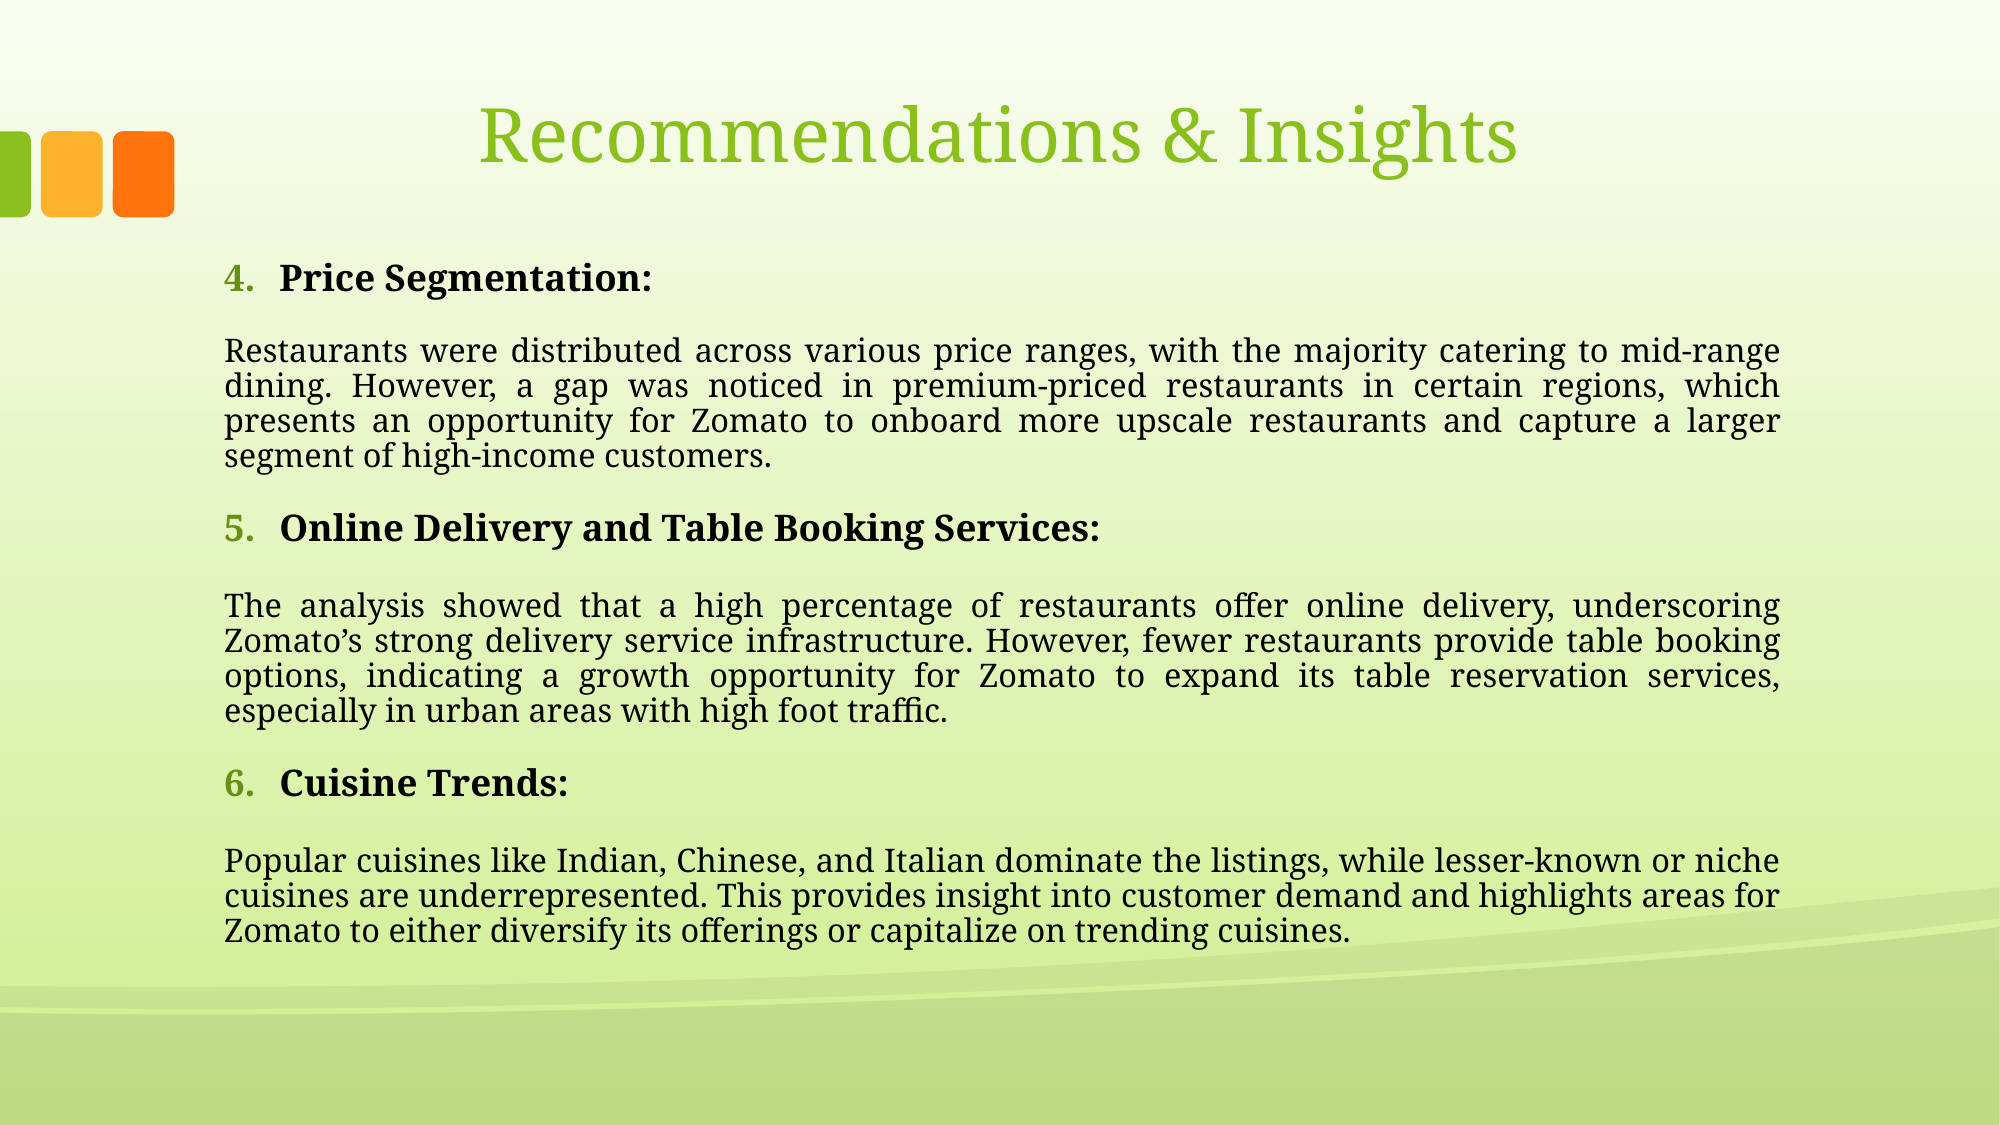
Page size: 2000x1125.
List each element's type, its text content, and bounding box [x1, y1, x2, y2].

title Recommendations & Insights [199, 24, 1800, 188]
list Price Segmentation: Restaurants were distributed across various price ranges, with the majority catering to mid-range dining. However, a gap was noticed in premium-priced restaurants in certain regions, which presents an opportunity for Zomato to onboard more upscale restaurants and capture a larger segment of high-income customers. Online Delivery and Table Booking Services: The analysis showed that a high percentage of restaurants offer online delivery, underscoring Zomato’s strong delivery service infrastructure. However, fewer restaurants provide table booking options, indicating a growth opportunity for Zomato to expand its table reservation services, especially in urban areas with high foot traffic. Cuisine Trends: Popular cuisines like Indian, Chinese, and Italian dominate the listings, while lesser-known or niche cuisines are underrepresented. This provides insight into customer demand and highlights areas for Zomato to either diversify its offerings or capitalize on trending cuisines. [204, 249, 1804, 963]
